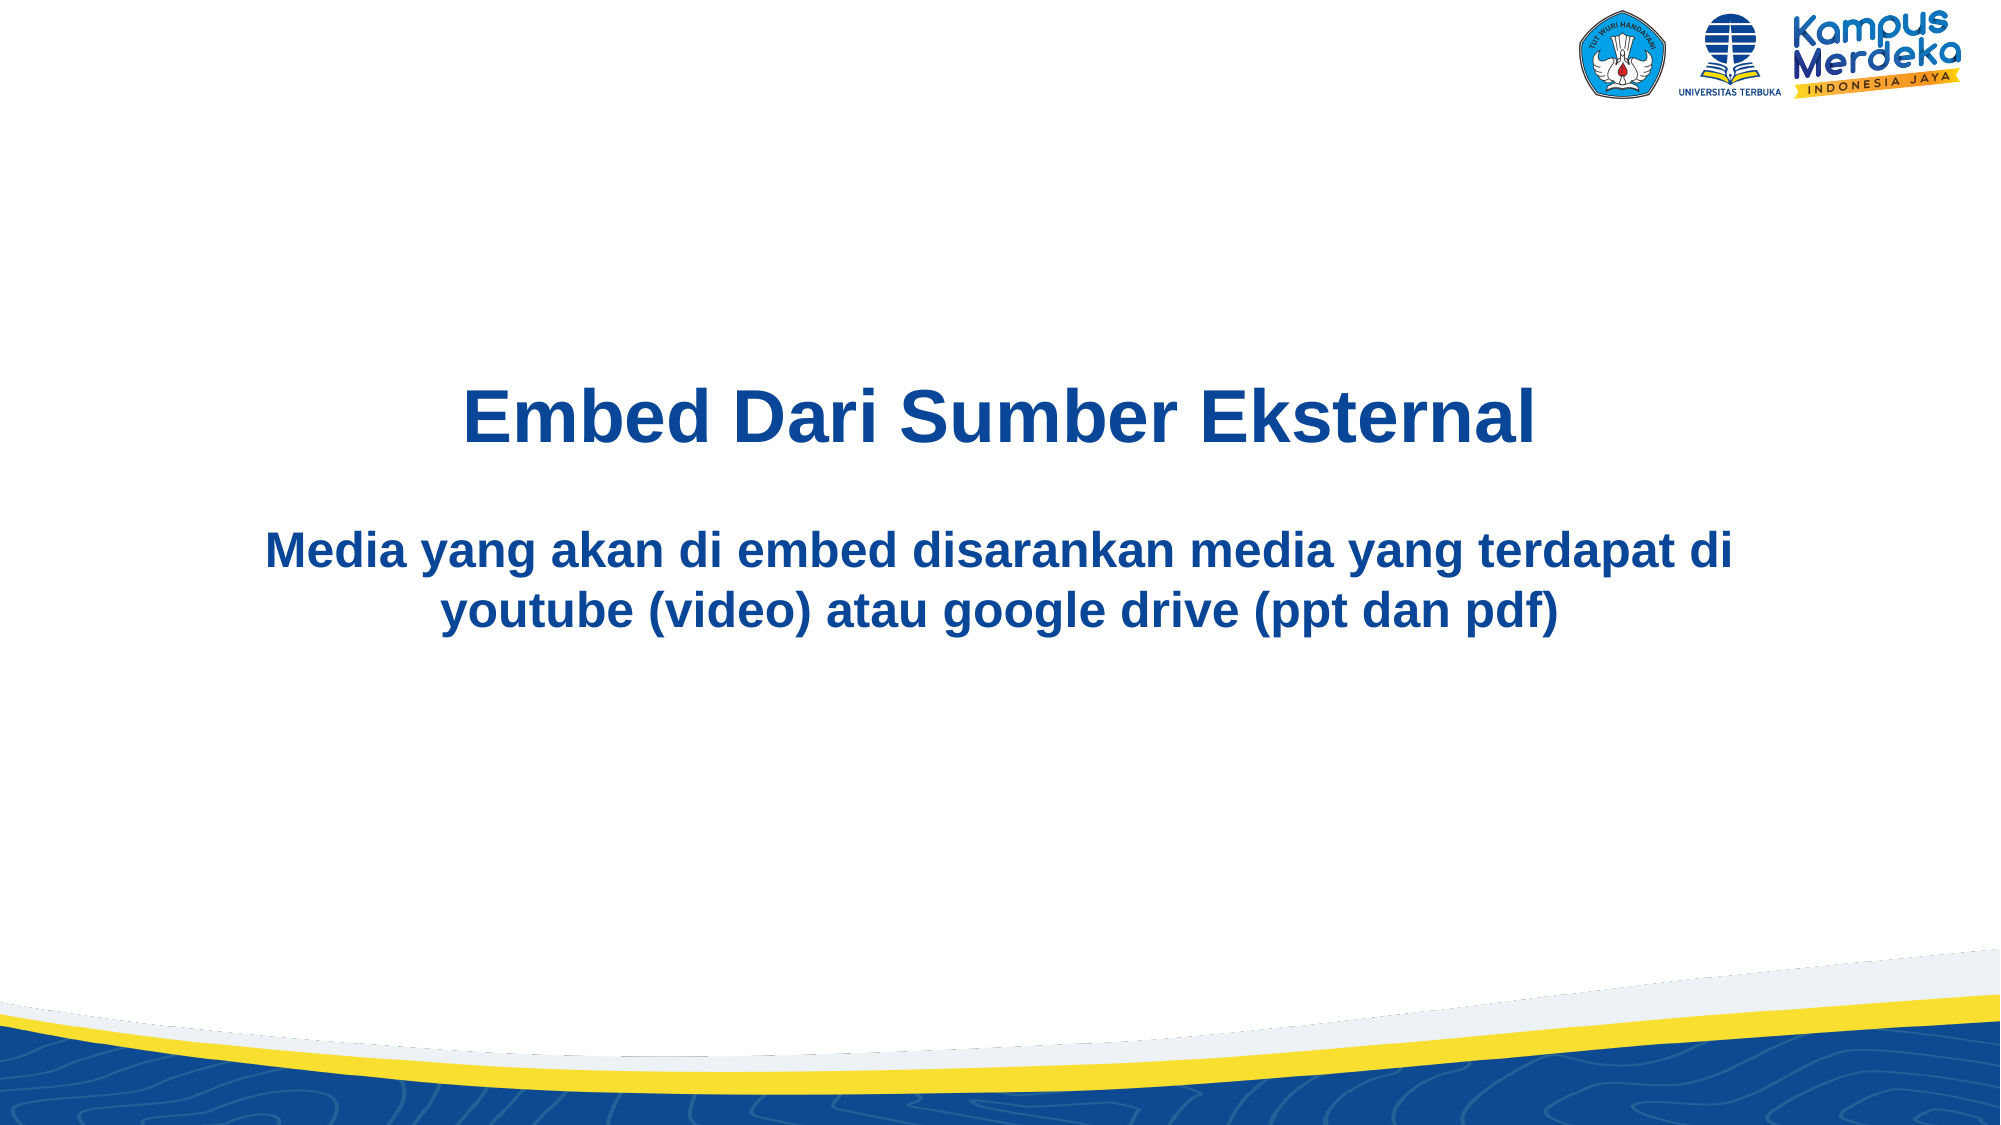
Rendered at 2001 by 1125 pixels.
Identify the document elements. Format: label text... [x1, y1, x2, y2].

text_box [1579, 10, 1961, 99]
picture [0, 940, 2000, 1125]
text_box Embed Dari Sumber Eksternal [358, 360, 1641, 466]
text_box Media yang akan di embed disarankan media yang terdapat di youtube (video) atau google drive (ppt dan pdf) [172, 510, 1828, 646]
